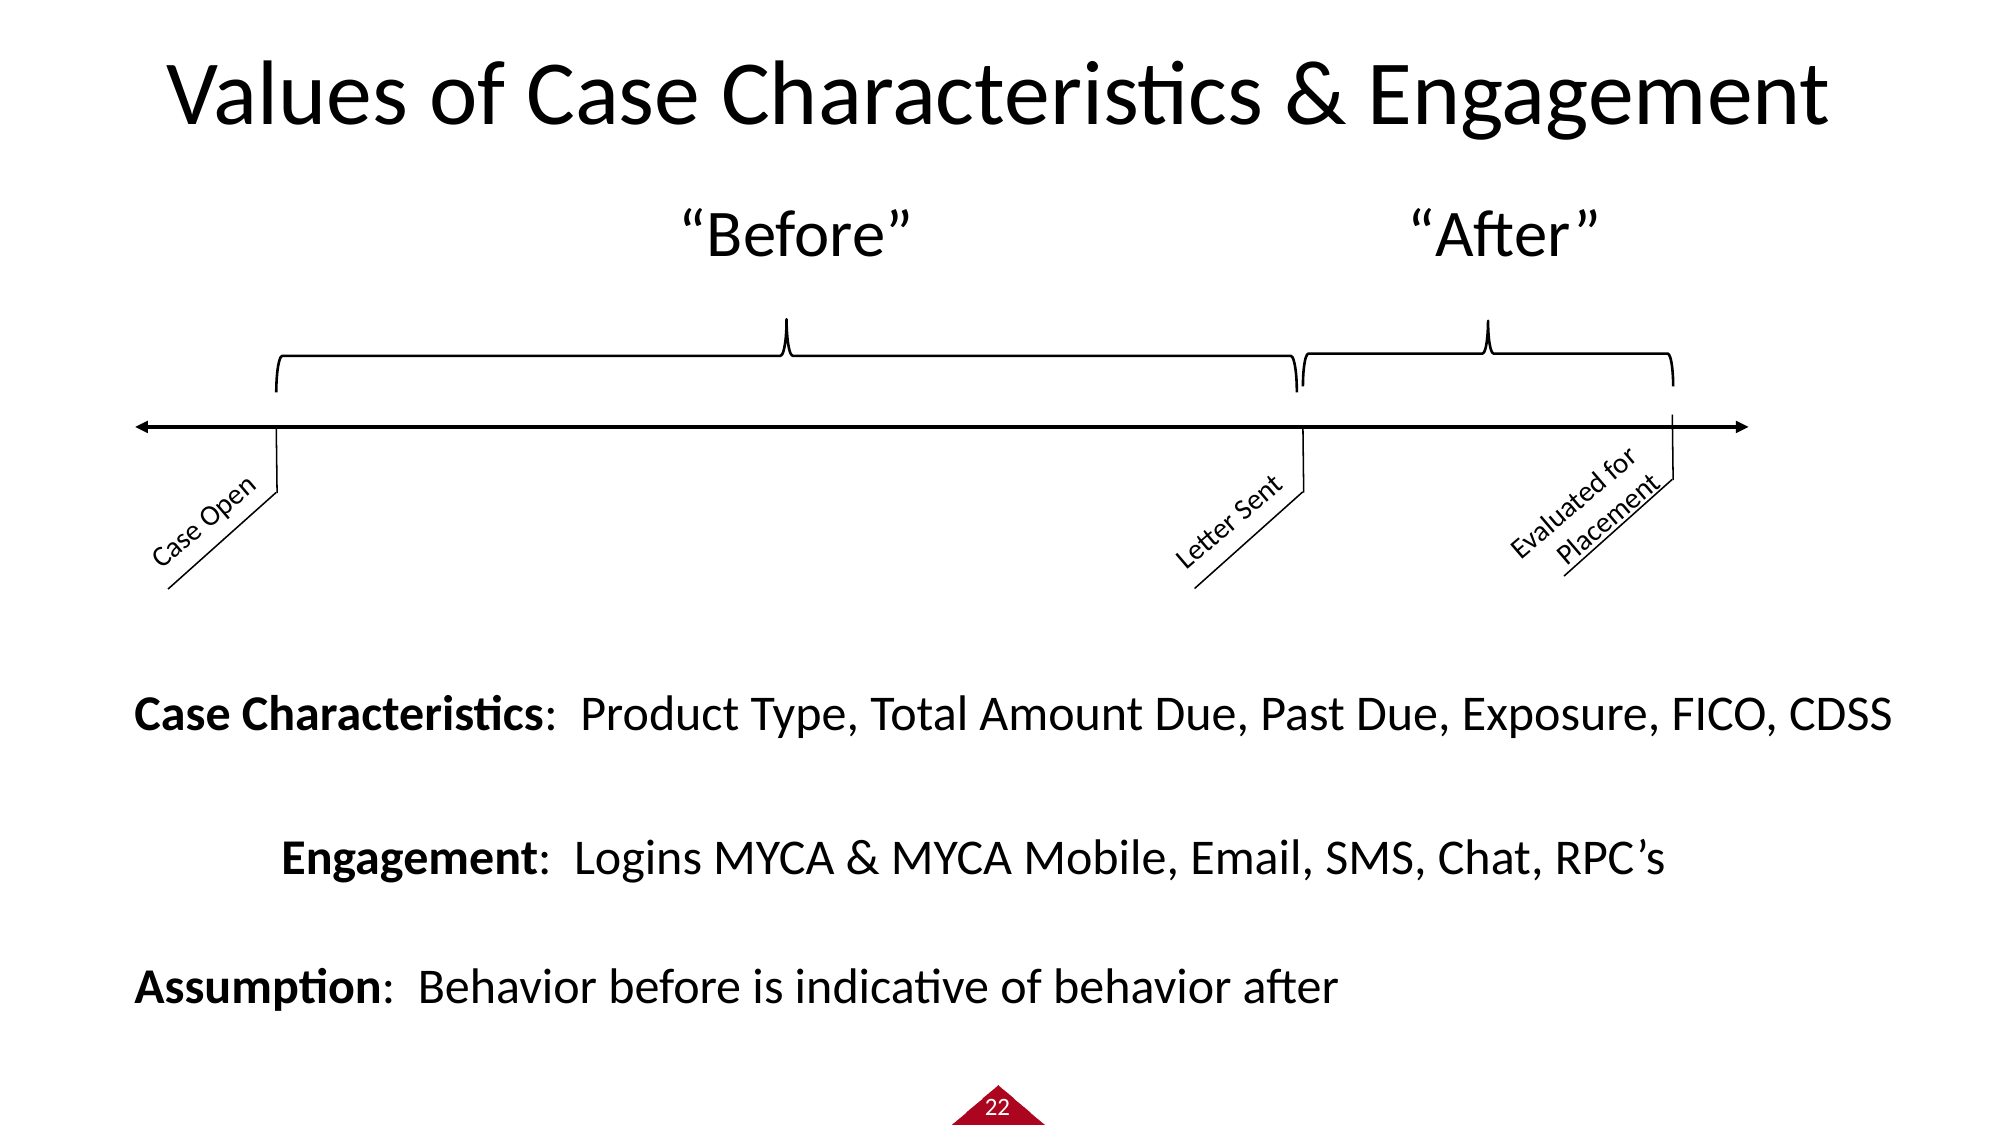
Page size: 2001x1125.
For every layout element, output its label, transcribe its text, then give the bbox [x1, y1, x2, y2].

text_box Engagement: Logins MYCA & MYCA Mobile, Email, SMS, Chat, RPC’s [266, 816, 1700, 892]
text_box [115, 427, 282, 589]
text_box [1090, 426, 1316, 589]
picture [1042, 1085, 1046, 1125]
text_box “After” [1381, 182, 1628, 278]
text_box [275, 318, 1298, 393]
slide_number 22 [953, 1075, 1042, 1125]
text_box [1377, 414, 1693, 600]
text_box Assumption: Behavior before is indicative of behavior after [119, 946, 1553, 1022]
text_box [1302, 320, 1674, 387]
text_box “Before” [577, 182, 1015, 278]
text_box Values of Case Characteristics & Engagement [137, 8, 1863, 181]
text_box Case Characteristics: Product Type, Total Amount Due, Past Due, Exposure, FICO, CDSS [119, 673, 1911, 748]
